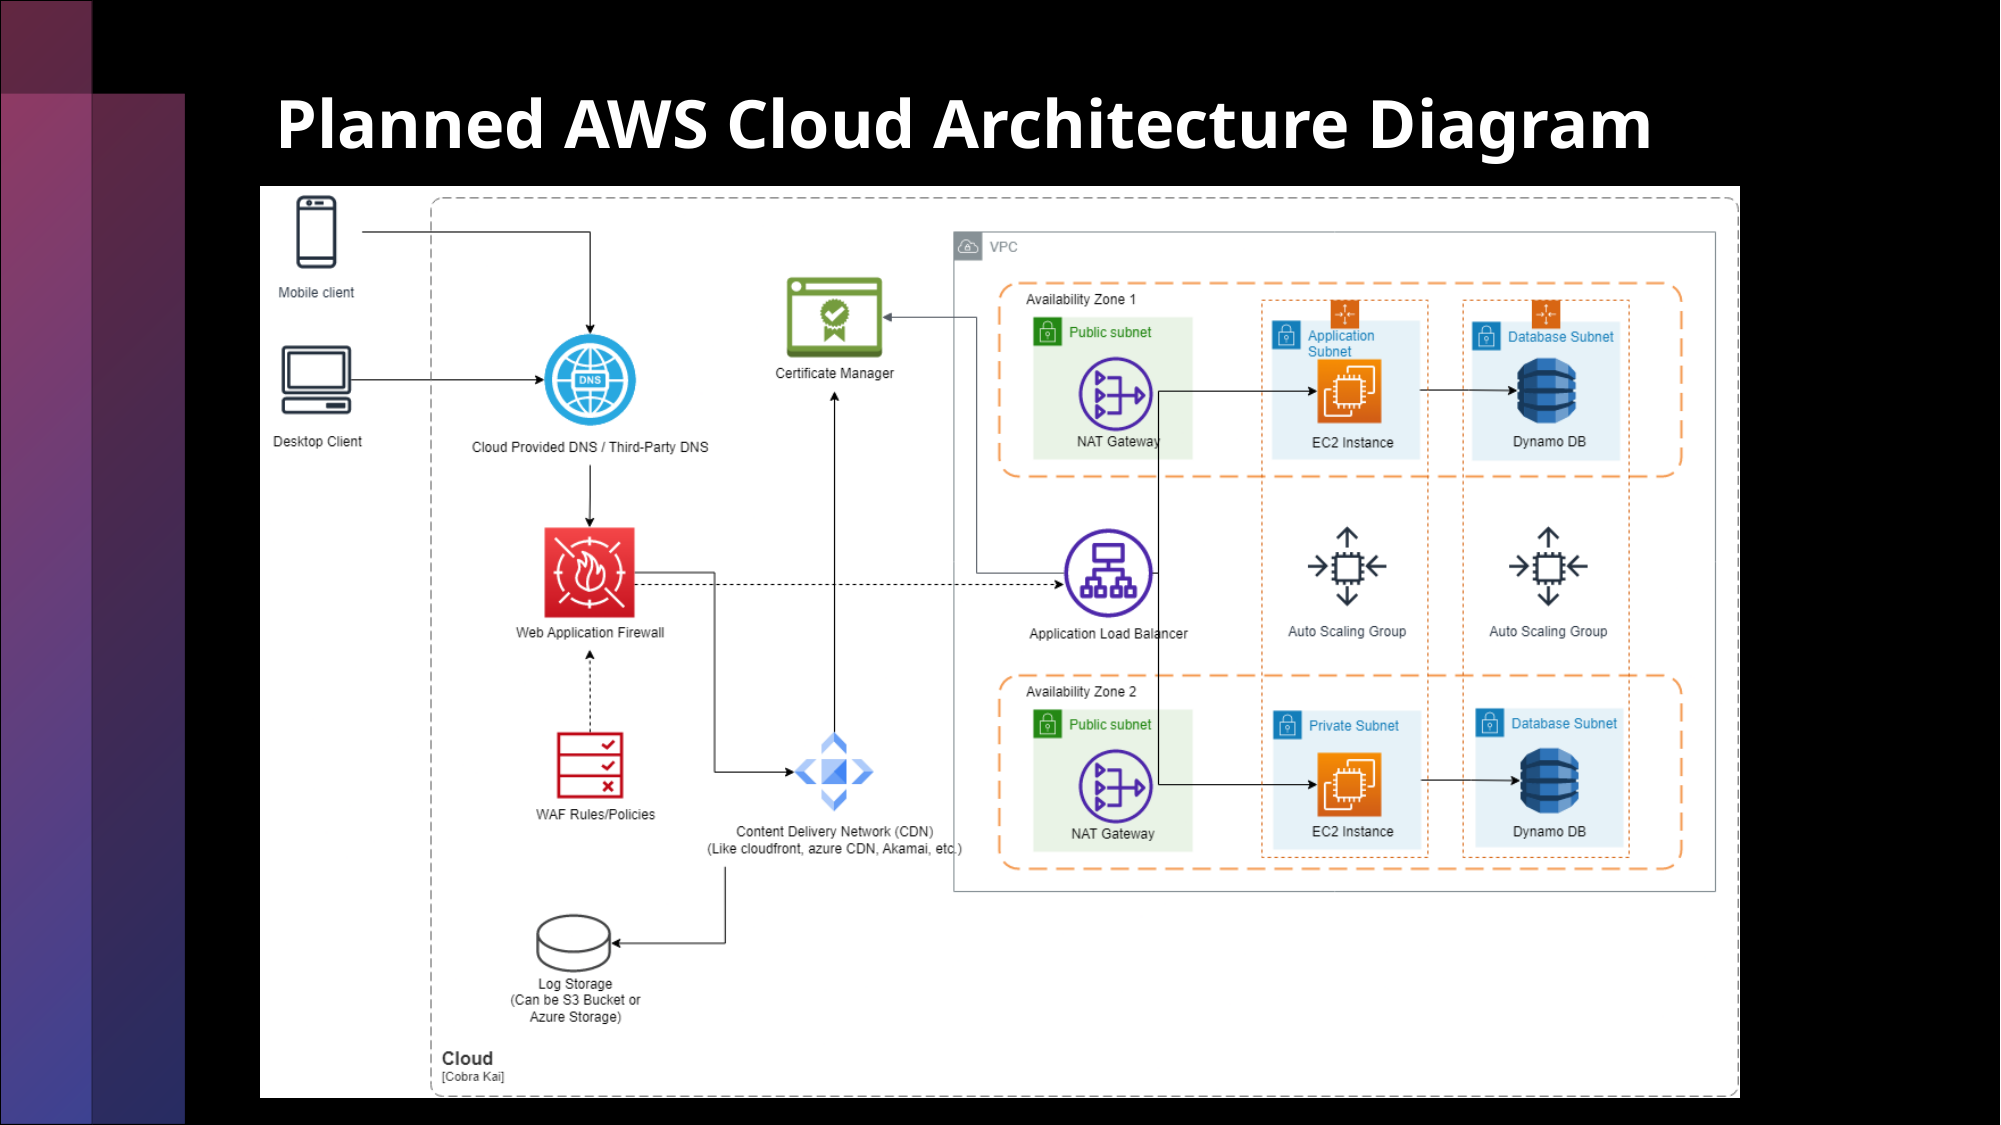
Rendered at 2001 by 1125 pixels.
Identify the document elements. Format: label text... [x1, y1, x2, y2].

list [260, 185, 1740, 1098]
title Planned AWS Cloud Architecture Diagram [260, 74, 1817, 187]
